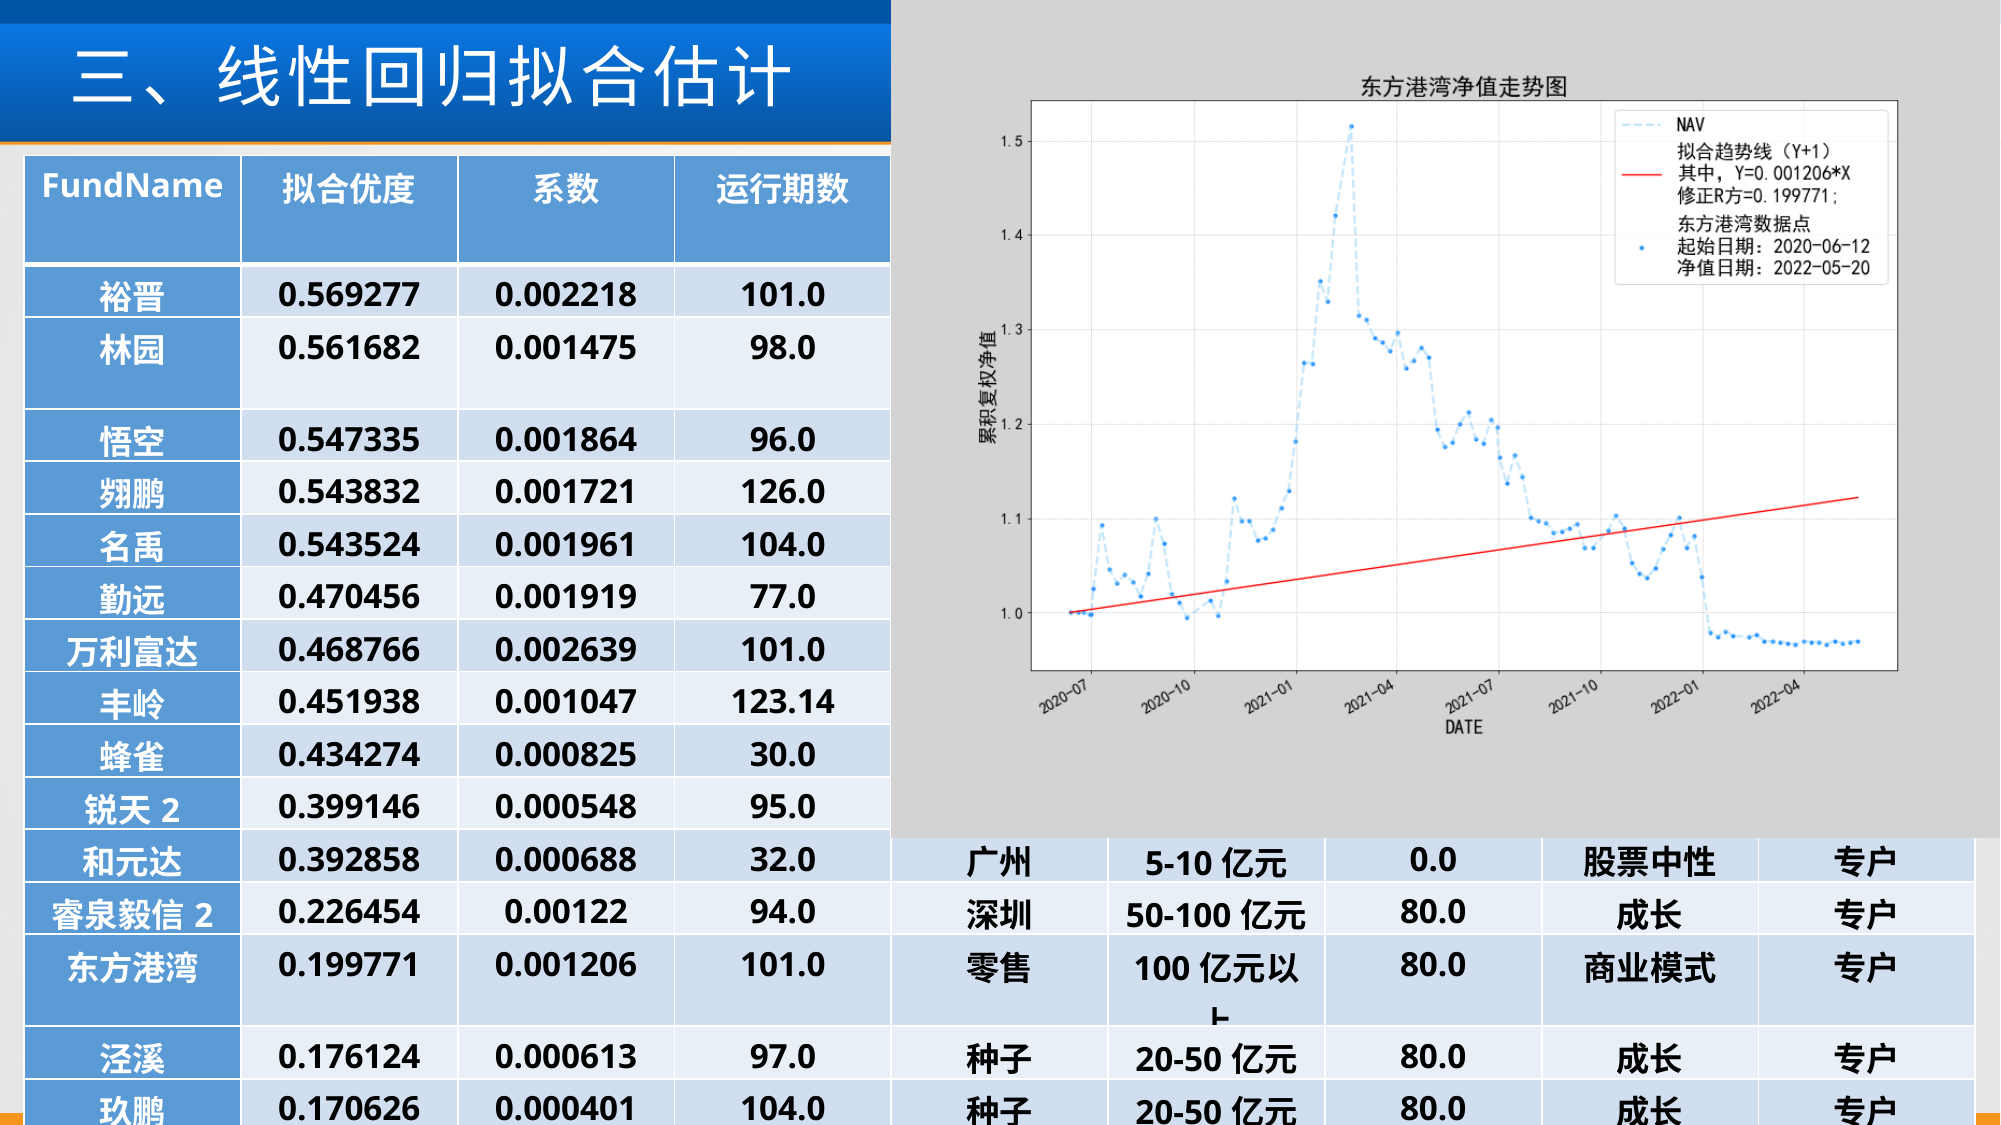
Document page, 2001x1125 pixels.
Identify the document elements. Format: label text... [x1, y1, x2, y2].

table_cell 0.000825 [459, 725, 674, 776]
table_cell 0.543524 [242, 515, 457, 566]
table_cell 0.000401 [459, 1080, 674, 1125]
table_cell 泾溪 [25, 1027, 240, 1078]
table_cell 成长 [1543, 1080, 1758, 1125]
table_cell 翙鹏 [25, 462, 240, 513]
table_cell 0.000613 [459, 1027, 674, 1078]
table_cell 20-50亿元 [1109, 1080, 1324, 1125]
table_cell 0.0 [1326, 838, 1541, 881]
table_cell 0.569277 [242, 267, 457, 316]
table_cell 0.547335 [242, 410, 457, 460]
table_cell 0.001206 [459, 935, 674, 1025]
table_header 系数 [459, 156, 674, 262]
table_cell 专户 [1759, 883, 1974, 933]
table_cell 0.470456 [242, 567, 457, 618]
table_cell 广州 [892, 838, 1107, 881]
table_cell 80.0 [1326, 935, 1541, 1025]
table_cell 0.001047 [459, 672, 674, 723]
table_cell 0.434274 [242, 725, 457, 776]
table_cell 123.14 [675, 672, 890, 723]
table_cell 126.0 [675, 462, 890, 513]
table_cell 96.0 [675, 410, 890, 460]
title 三、线性回归拟合估计 [69, 79, 890, 151]
table_cell 0.561682 [242, 318, 457, 408]
table_cell 丰岭 [25, 672, 240, 723]
table_cell 睿泉毅信2 [25, 883, 240, 933]
table_cell 20-50亿元 [1109, 1027, 1324, 1078]
table_cell 0.176124 [242, 1027, 457, 1078]
table_cell 悟空 [25, 410, 240, 460]
table_cell 锐天2 [25, 778, 240, 828]
table_cell 80.0 [1326, 883, 1541, 933]
table_cell 101.0 [675, 935, 890, 1025]
table_cell 94.0 [675, 883, 890, 933]
table_cell 0.001864 [459, 410, 674, 460]
table_cell 商业模式 [1543, 935, 1758, 1025]
table_cell 种子 [892, 1080, 1107, 1125]
table_header 拟合优度 [242, 156, 457, 262]
table_cell 0.199771 [242, 935, 457, 1025]
table_cell 深圳 [892, 883, 1107, 933]
table_cell 0.451938 [242, 672, 457, 723]
table_cell 104.0 [675, 515, 890, 566]
table_cell 5-10亿元 [1109, 838, 1324, 881]
table_cell 成长 [1543, 883, 1758, 933]
table_cell 0.002218 [459, 267, 674, 316]
table_cell 专户 [1759, 935, 1974, 1025]
table_cell 专户 [1759, 1080, 1974, 1125]
table_cell 0.00122 [459, 883, 674, 933]
table_cell 0.001475 [459, 318, 674, 408]
table_cell 32.0 [675, 830, 890, 881]
table_cell 98.0 [675, 318, 890, 408]
table_cell 万利富达 [25, 620, 240, 671]
table_cell 101.0 [675, 267, 890, 316]
table_header FundName [25, 156, 240, 262]
table_cell 0.543832 [242, 462, 457, 513]
table_cell 林园 [25, 318, 240, 408]
table_cell 30.0 [675, 725, 890, 776]
table_cell 裕晋 [25, 267, 240, 316]
table_cell 80.0 [1326, 1027, 1541, 1078]
table_cell 95.0 [675, 778, 890, 828]
table_cell 0.001919 [459, 567, 674, 618]
table_cell 100亿元以上 [1109, 935, 1324, 1025]
table_cell 东方港湾 [25, 935, 240, 1025]
table_cell 0.000548 [459, 778, 674, 828]
table_cell 零售 [892, 935, 1107, 1025]
table_cell 0.226454 [242, 883, 457, 933]
table_cell 97.0 [675, 1027, 890, 1078]
table_cell 名禹 [25, 515, 240, 566]
table_cell 50-100亿元 [1109, 883, 1324, 933]
table_cell 0.002639 [459, 620, 674, 671]
table_cell 蜂雀 [25, 725, 240, 776]
table_cell 勤远 [25, 567, 240, 618]
table_cell 0.399146 [242, 778, 457, 828]
table_cell 0.001721 [459, 462, 674, 513]
table_cell 80.0 [1326, 1080, 1541, 1125]
table_cell 股票中性 [1543, 838, 1758, 881]
table_cell 成长 [1543, 1027, 1758, 1078]
table_cell 0.170626 [242, 1080, 457, 1125]
table_cell 和元达 [25, 830, 240, 881]
table_cell 101.0 [675, 620, 890, 671]
table_cell 77.0 [675, 567, 890, 618]
table_cell 专户 [1759, 1027, 1974, 1078]
table_cell 0.468766 [242, 620, 457, 671]
table_cell 专户 [1759, 838, 1974, 881]
table_cell 104.0 [675, 1080, 890, 1125]
table_cell 0.000688 [459, 830, 674, 881]
table_cell 0.392858 [242, 830, 457, 881]
picture [890, 0, 2000, 838]
table_cell 0.001961 [459, 515, 674, 566]
table_cell 种子 [892, 1027, 1107, 1078]
table_header 运行期数 [675, 156, 890, 262]
table_cell 玖鹏 [25, 1080, 240, 1125]
